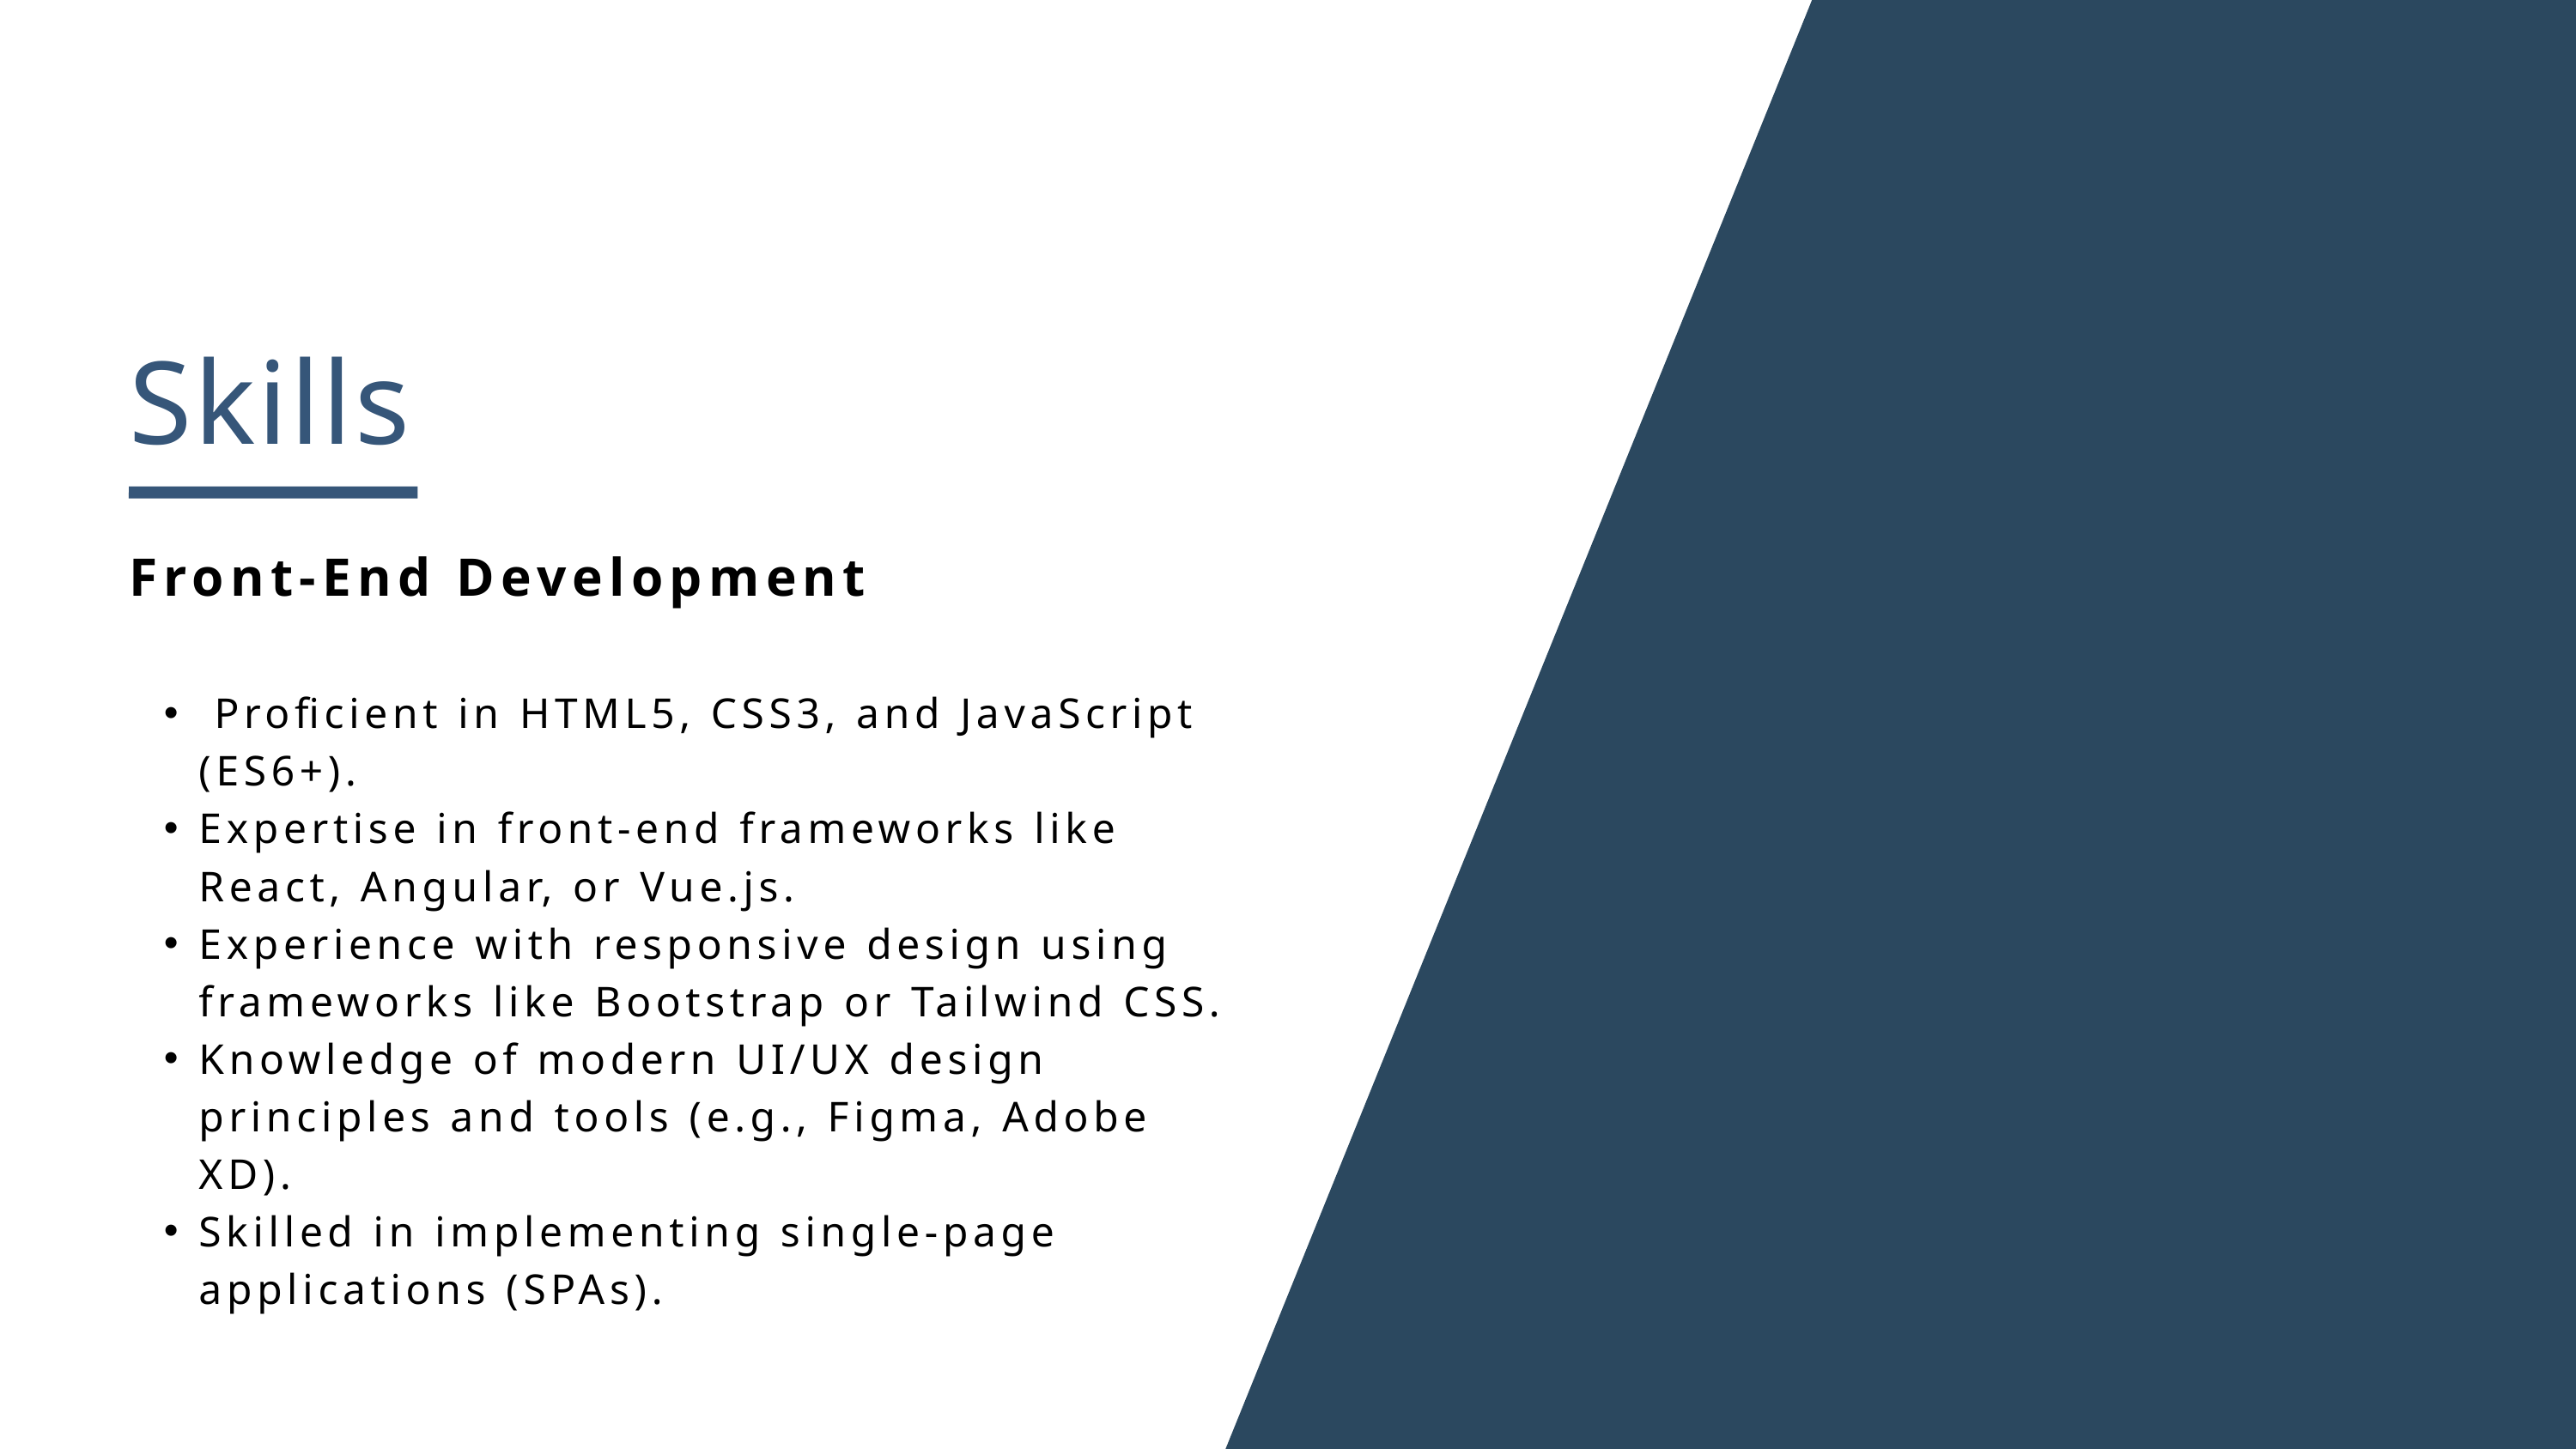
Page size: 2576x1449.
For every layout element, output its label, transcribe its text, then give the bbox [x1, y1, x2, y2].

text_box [1116, 0, 2576, 1449]
text_box Skills [129, 318, 1110, 468]
text_box Front-End Development Proficient in HTML5, CSS3, and JavaScript (ES6+). Expertise in front-end frameworks like React, Angular, or Vue.js. Experience with responsive design using frameworks like Bootstrap or Tailwind CSS. Knowledge of modern UI/UX design principles and tools (e.g., Figma, Adobe XD). Skilled in implementing single-page applications (SPAs). [129, 534, 1110, 1313]
